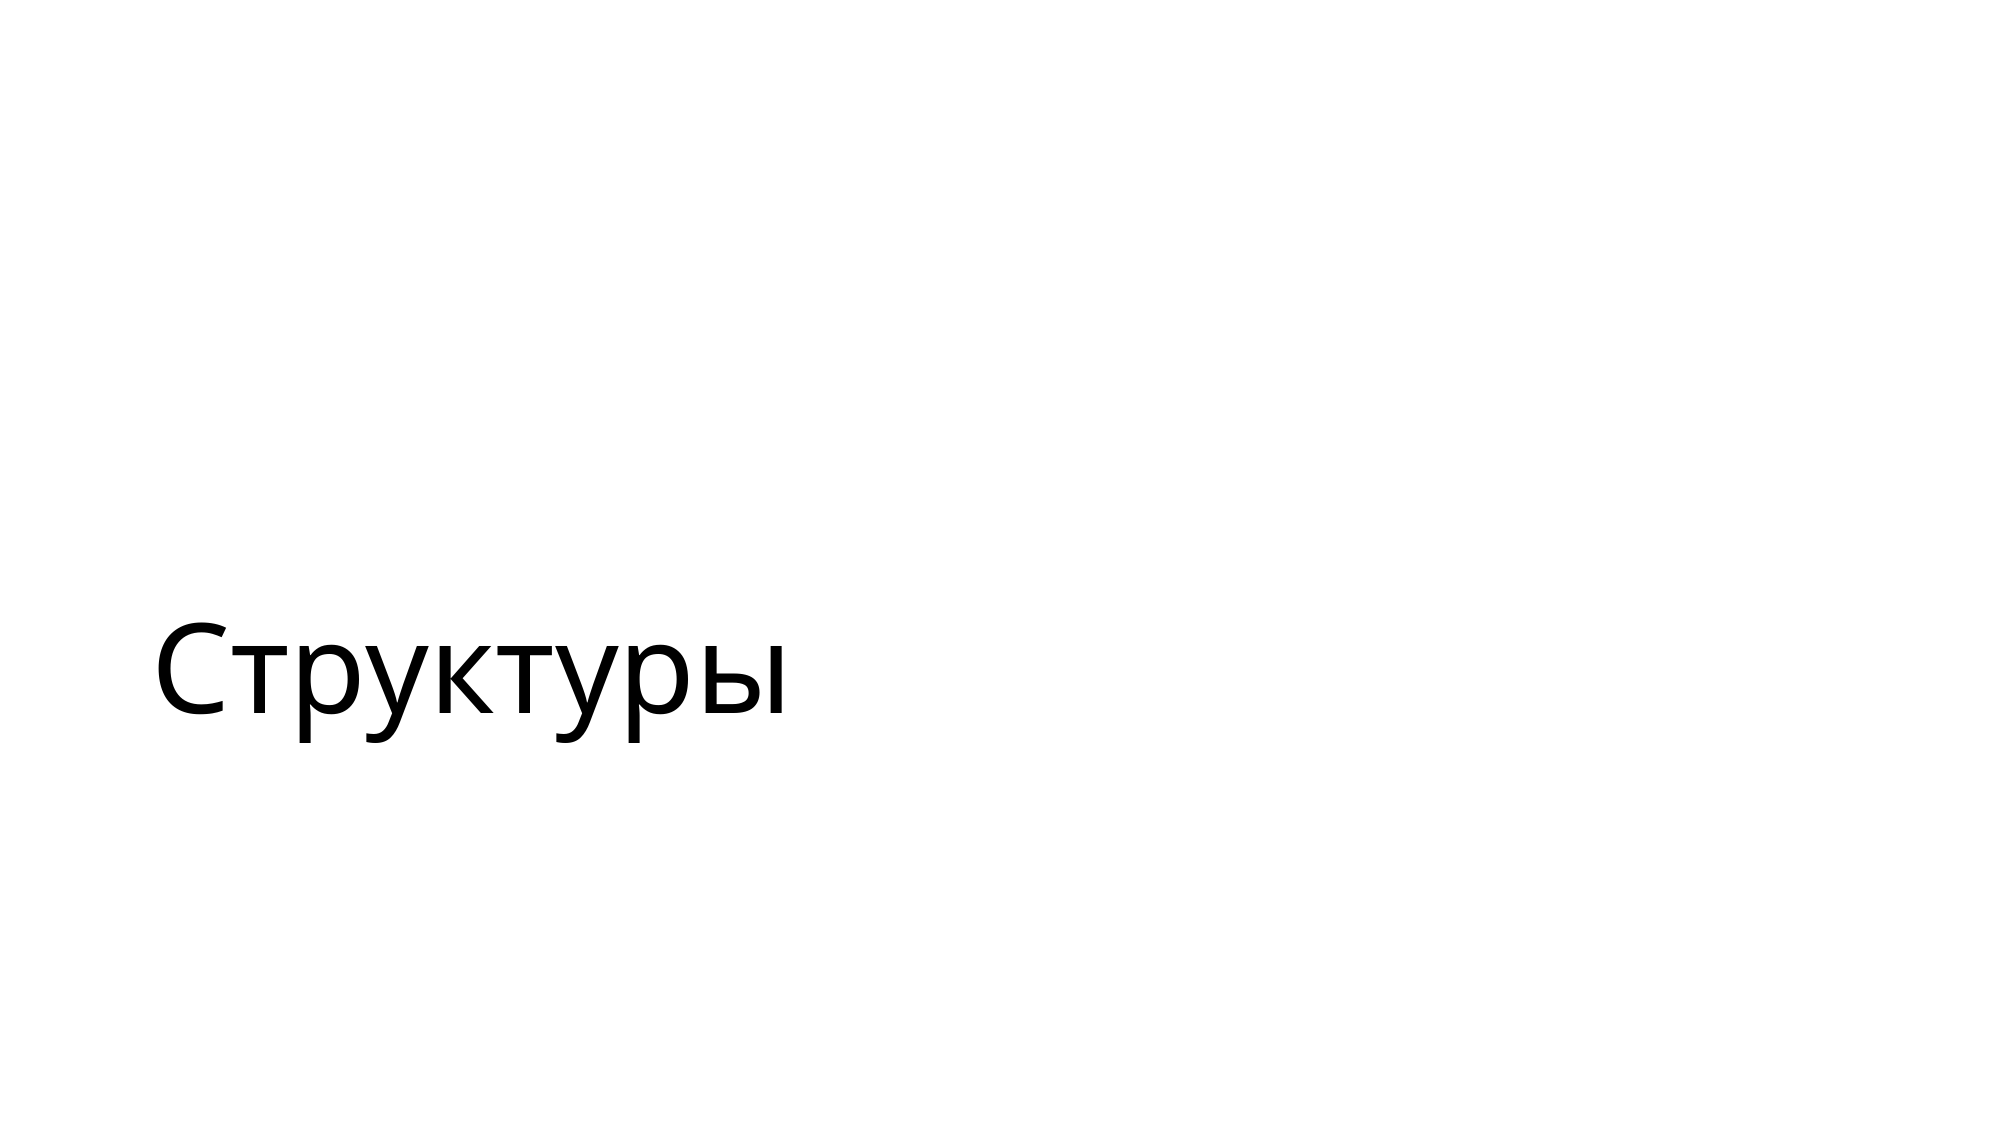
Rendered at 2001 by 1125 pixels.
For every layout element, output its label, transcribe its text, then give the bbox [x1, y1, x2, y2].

title Структуры [136, 280, 1862, 749]
